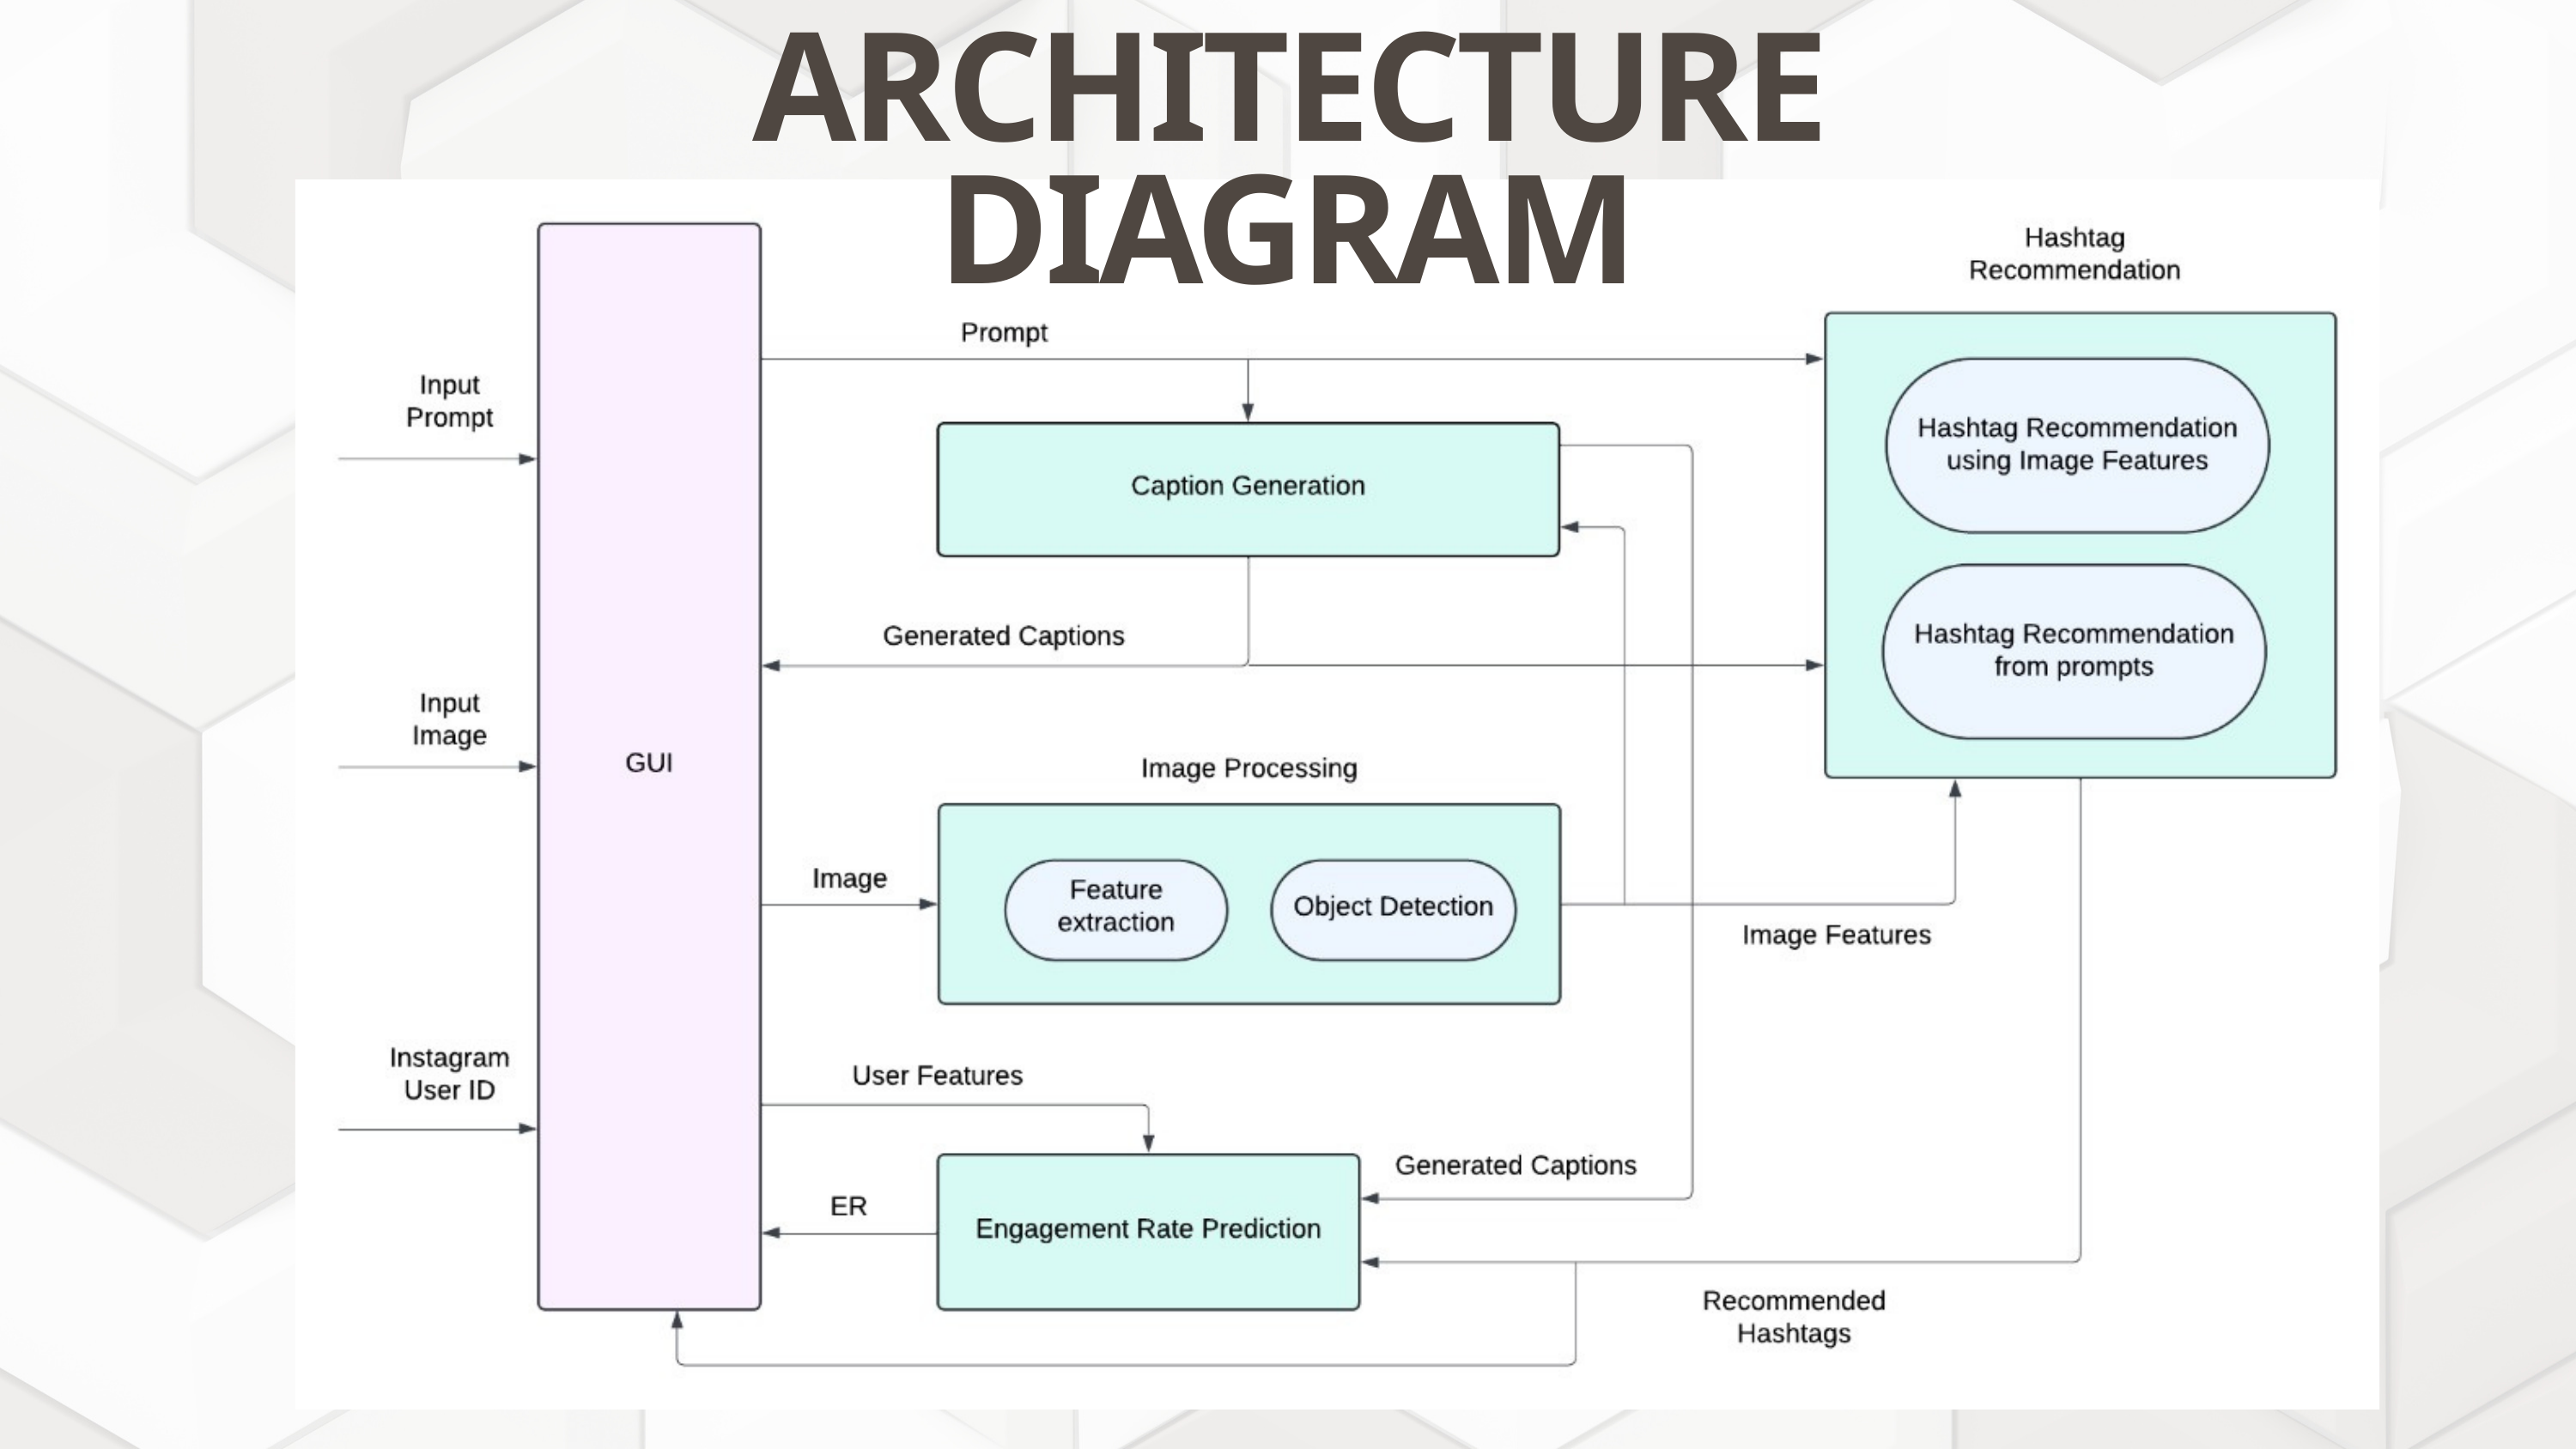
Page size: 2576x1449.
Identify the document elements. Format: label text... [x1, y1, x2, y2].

text_box [0, 0, 2576, 1449]
text_box ARCHITECTURE DIAGRAM [573, 29, 2003, 314]
text_box [295, 179, 2380, 1410]
